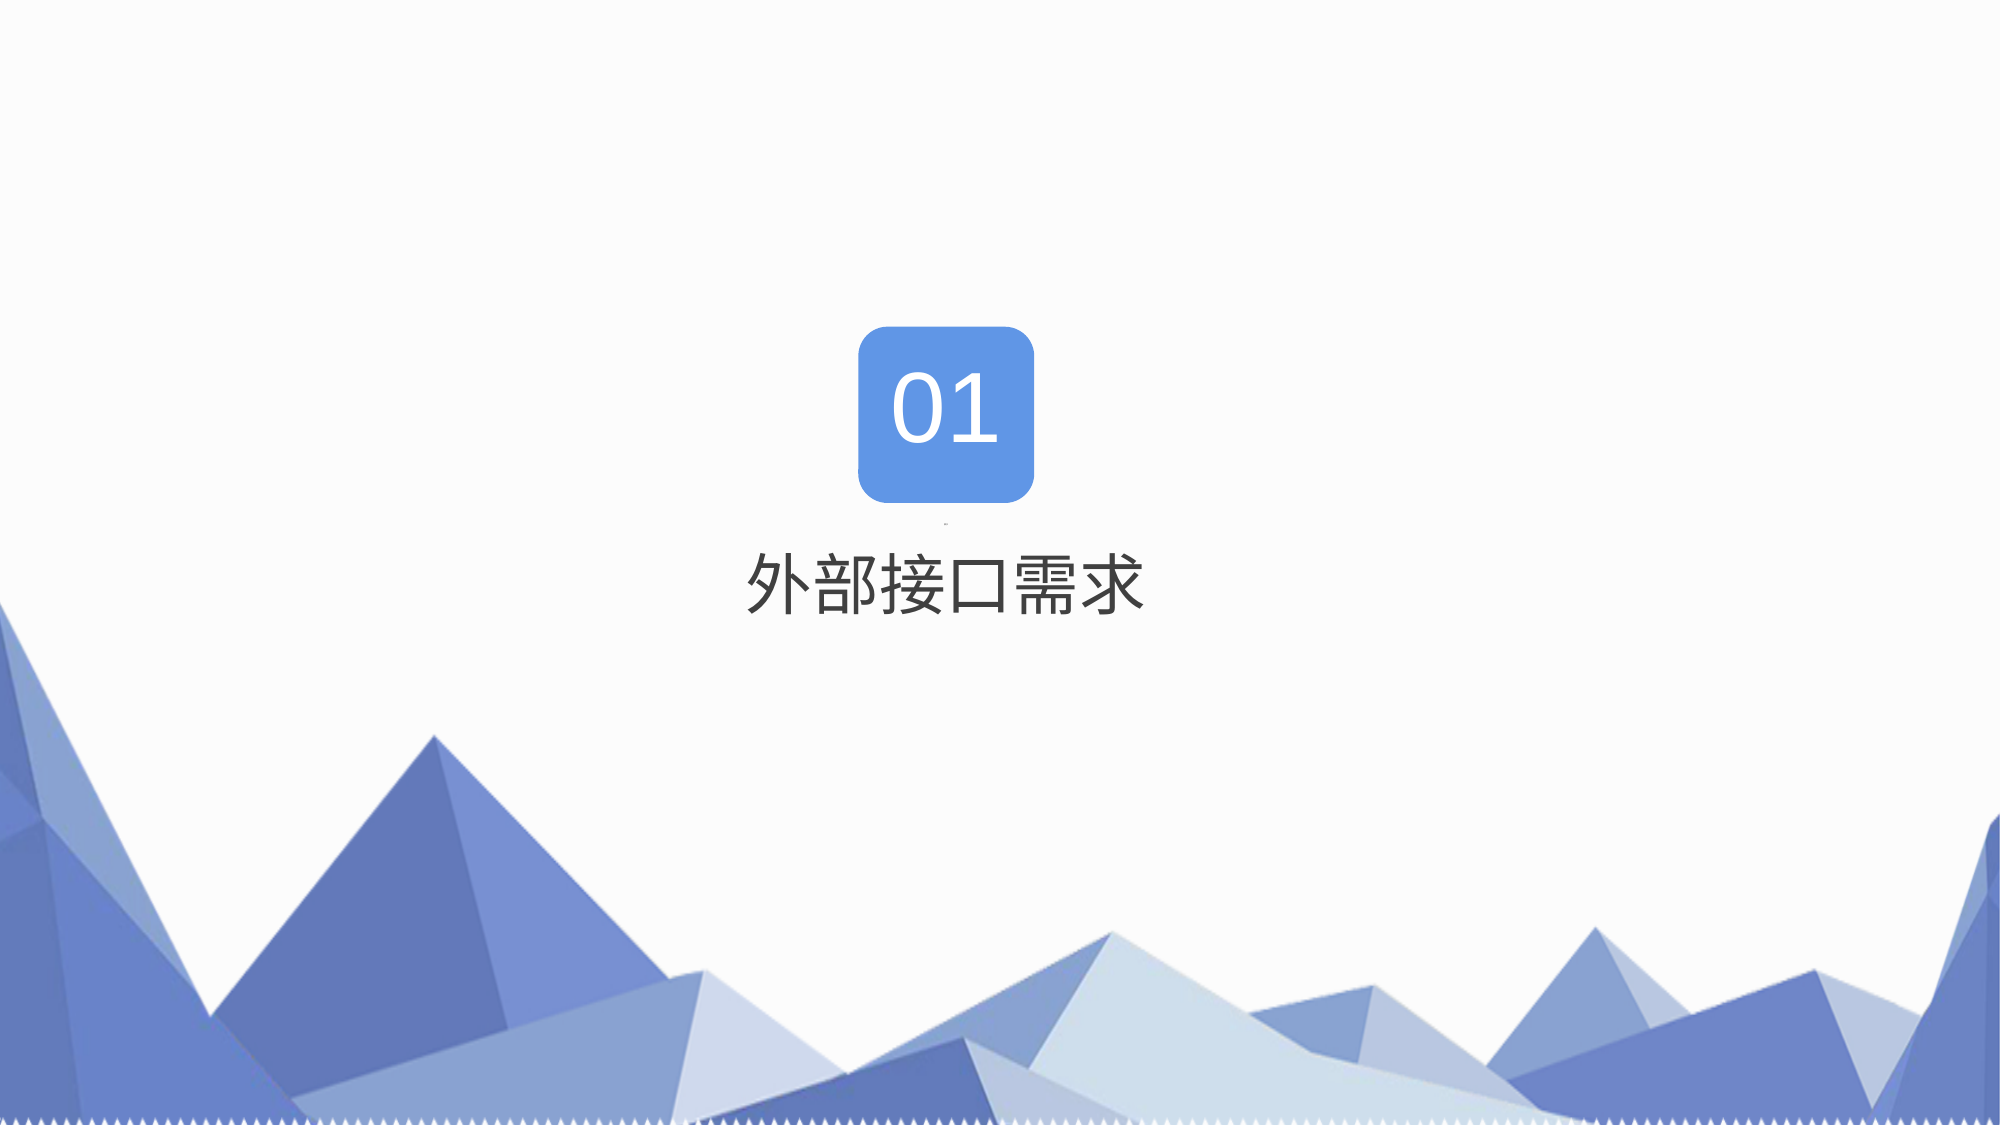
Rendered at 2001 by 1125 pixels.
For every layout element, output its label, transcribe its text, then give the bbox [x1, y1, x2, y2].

picture [0, 562, 2000, 1125]
text_box 展示 [929, 521, 964, 527]
text_box 01 [858, 326, 1035, 503]
text_box 外部接口需求 [734, 536, 1158, 562]
